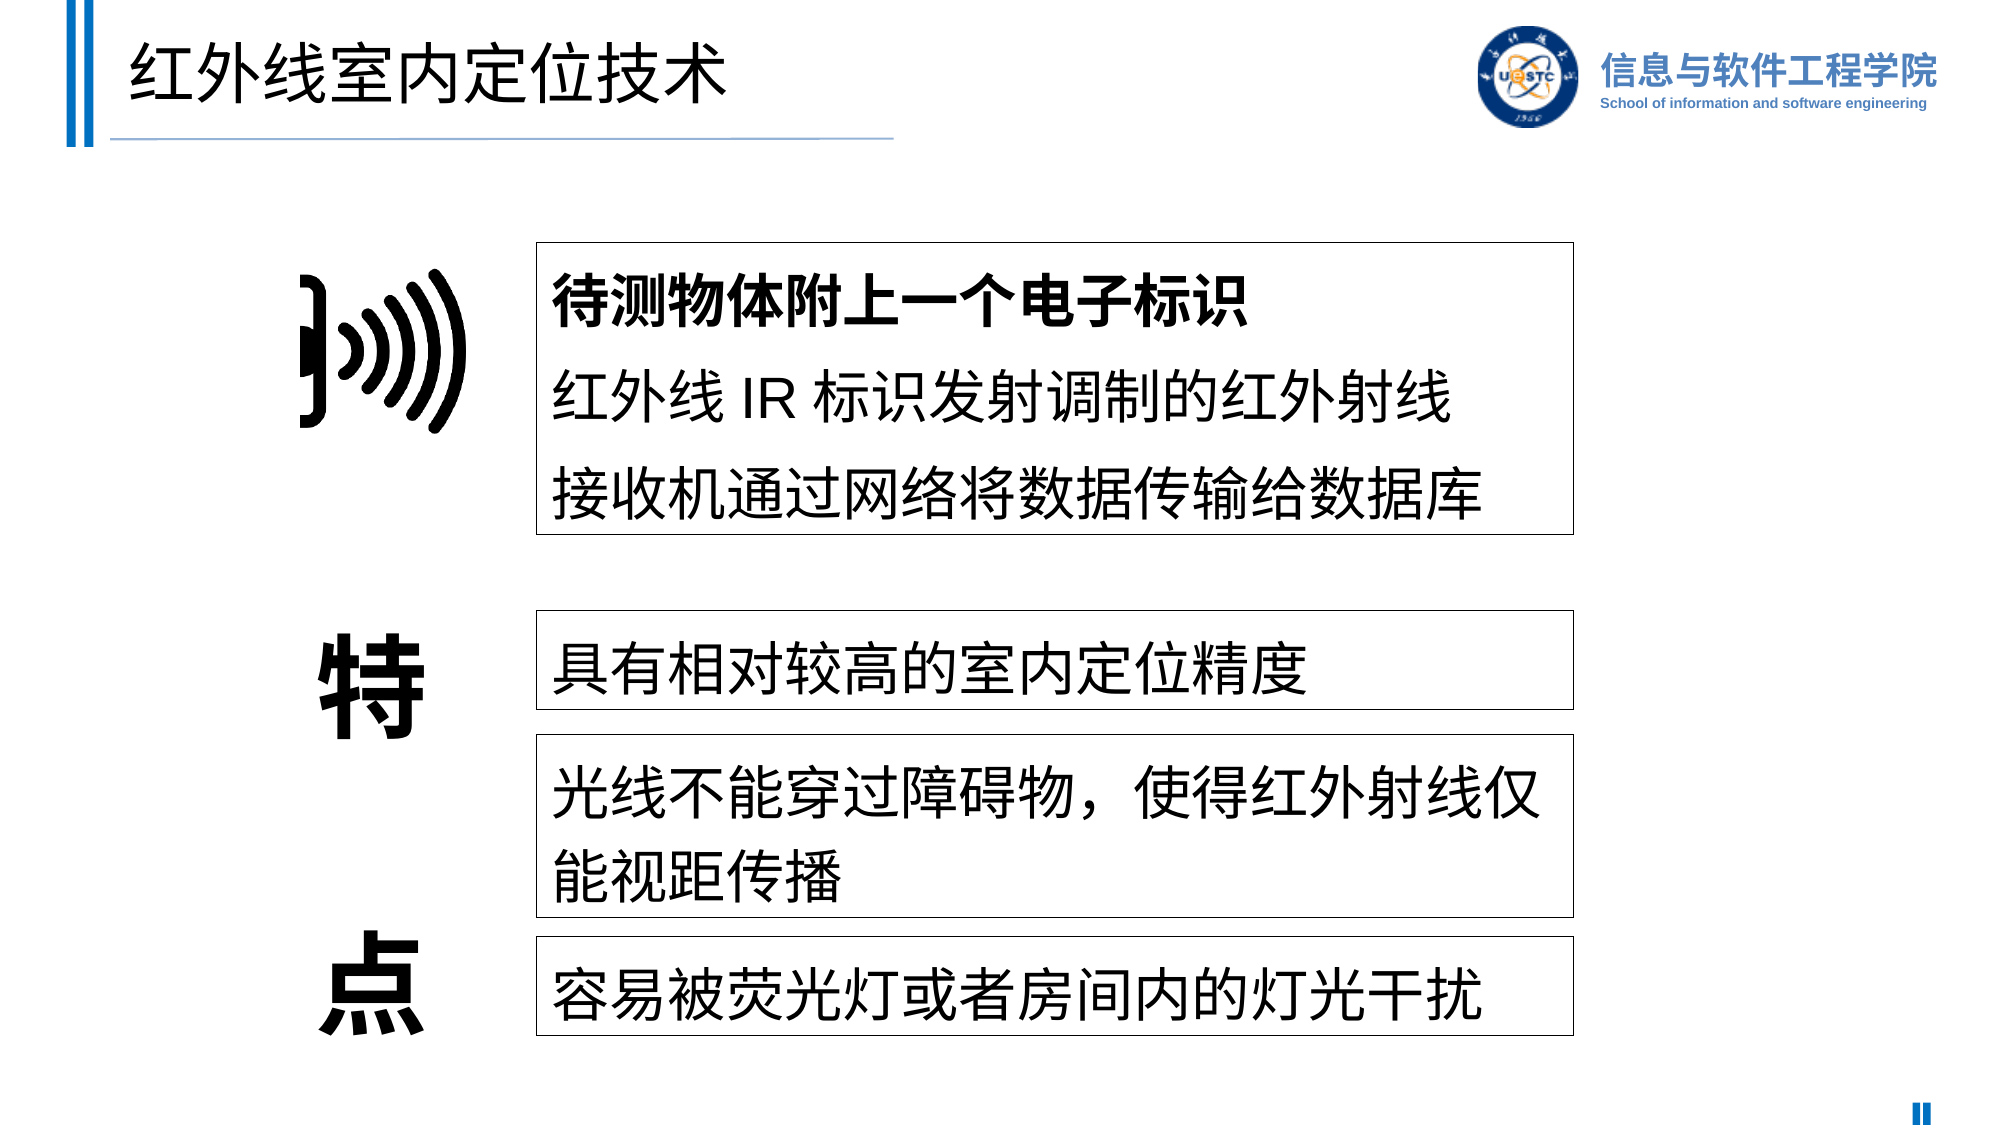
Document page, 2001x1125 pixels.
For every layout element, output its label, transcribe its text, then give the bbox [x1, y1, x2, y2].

title 红外线室内定位技术 [113, 10, 1839, 143]
picture [300, 268, 466, 434]
text_box 具有相对较高的室内定位精度 [536, 610, 1574, 710]
text_box 特 点 [300, 596, 521, 1057]
text_box 容易被荧光灯或者房间内的灯光干扰 [536, 936, 1574, 1036]
text_box 光线不能穿过障碍物，使得红外射线仅能视距传播 [536, 734, 1574, 918]
text_box 待测物体附上一个电子标识 红外线IR标识发射调制的红外射线 接收机通过网络将数据传输给数据库 [536, 242, 1574, 535]
